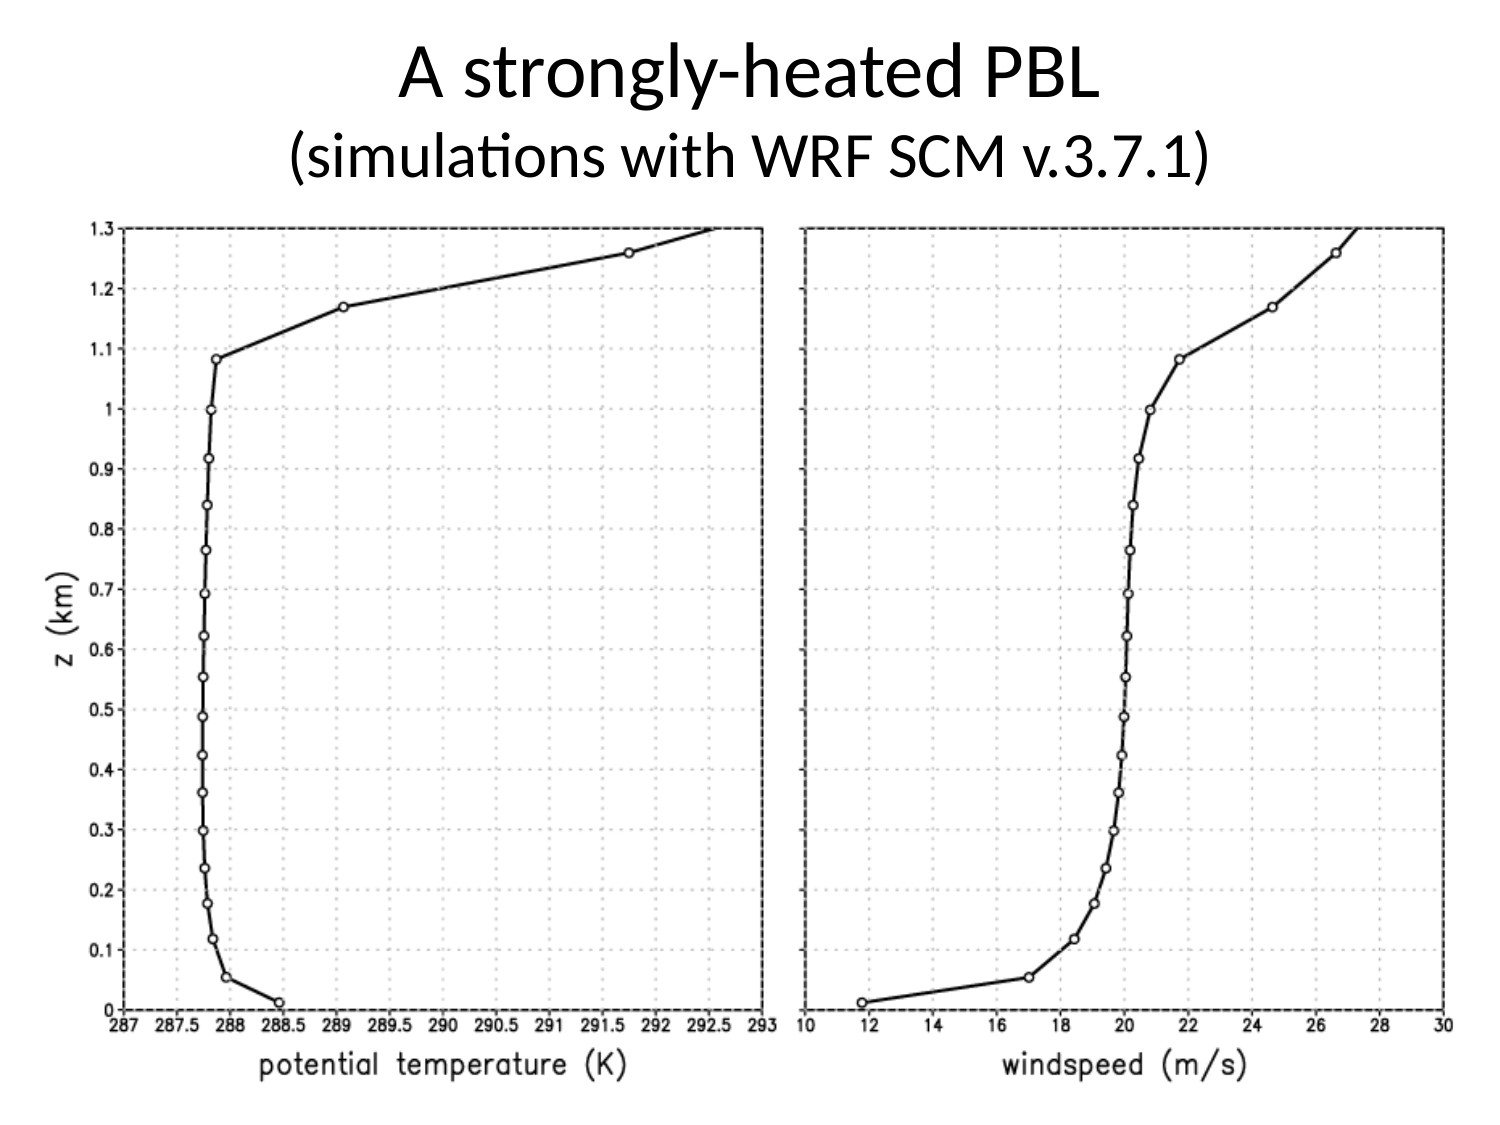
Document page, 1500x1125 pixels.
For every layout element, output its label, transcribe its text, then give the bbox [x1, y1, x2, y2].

picture [2, 171, 1500, 1125]
title A strongly-heated PBL (simulations with WRF SCM v.3.7.1) [75, 10, 1425, 170]
